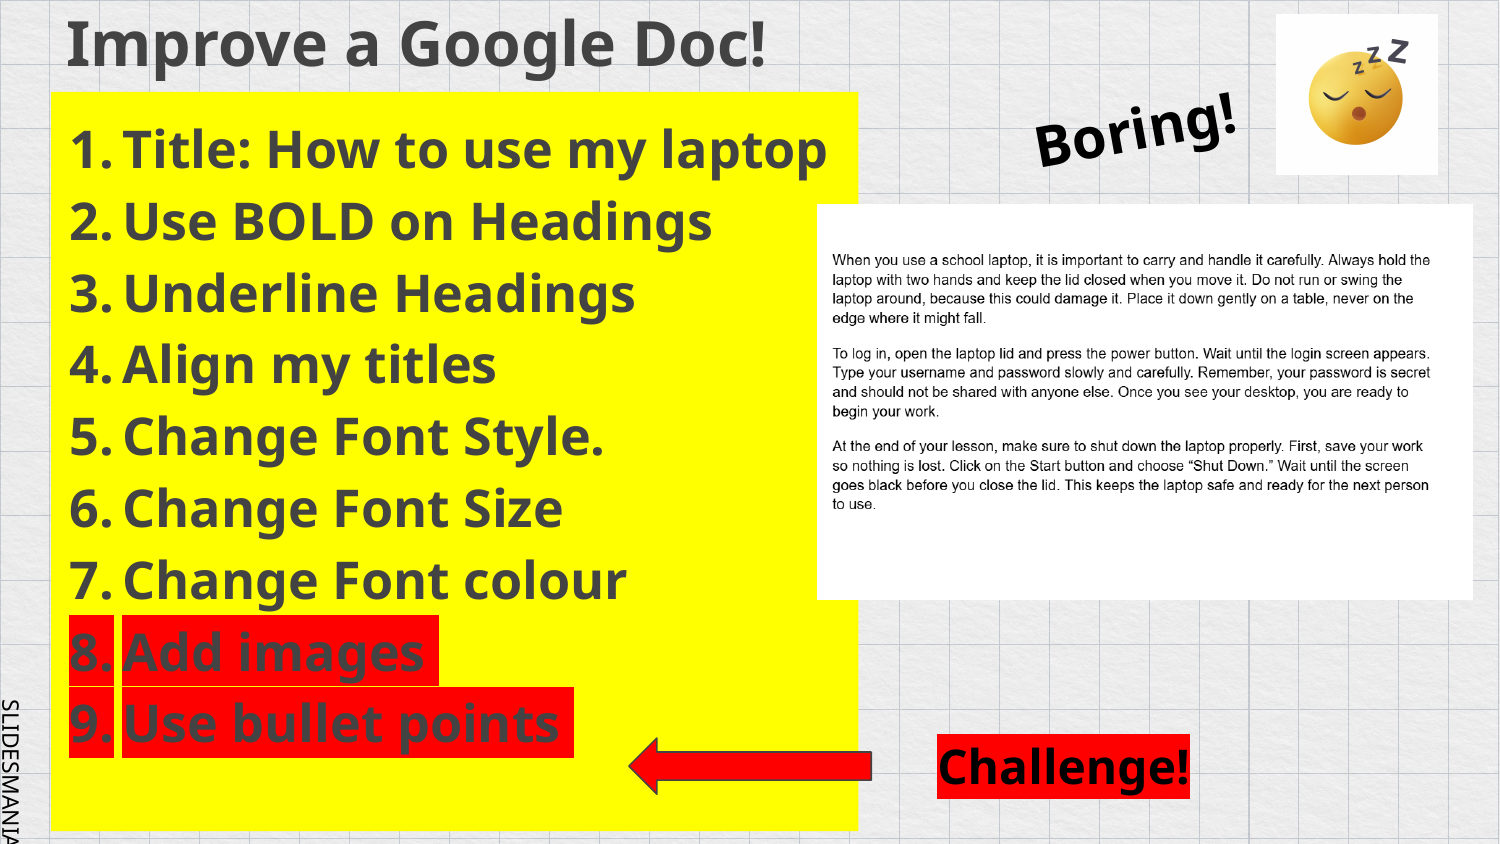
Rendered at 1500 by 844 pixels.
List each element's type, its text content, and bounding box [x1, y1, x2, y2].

text_box Challenge! [817, 721, 1310, 810]
picture [1276, 14, 1438, 176]
list Title: How to use my laptop Use BOLD on Headings Underline Headings Align my titles Change Font Style. Change Font Size Change Font colour Add images Use bullet points [51, 91, 859, 832]
picture [817, 204, 1473, 600]
title Improve a Google Doc! [51, 0, 1449, 83]
text_box [628, 738, 872, 795]
text_box Boring! [884, 53, 1271, 203]
